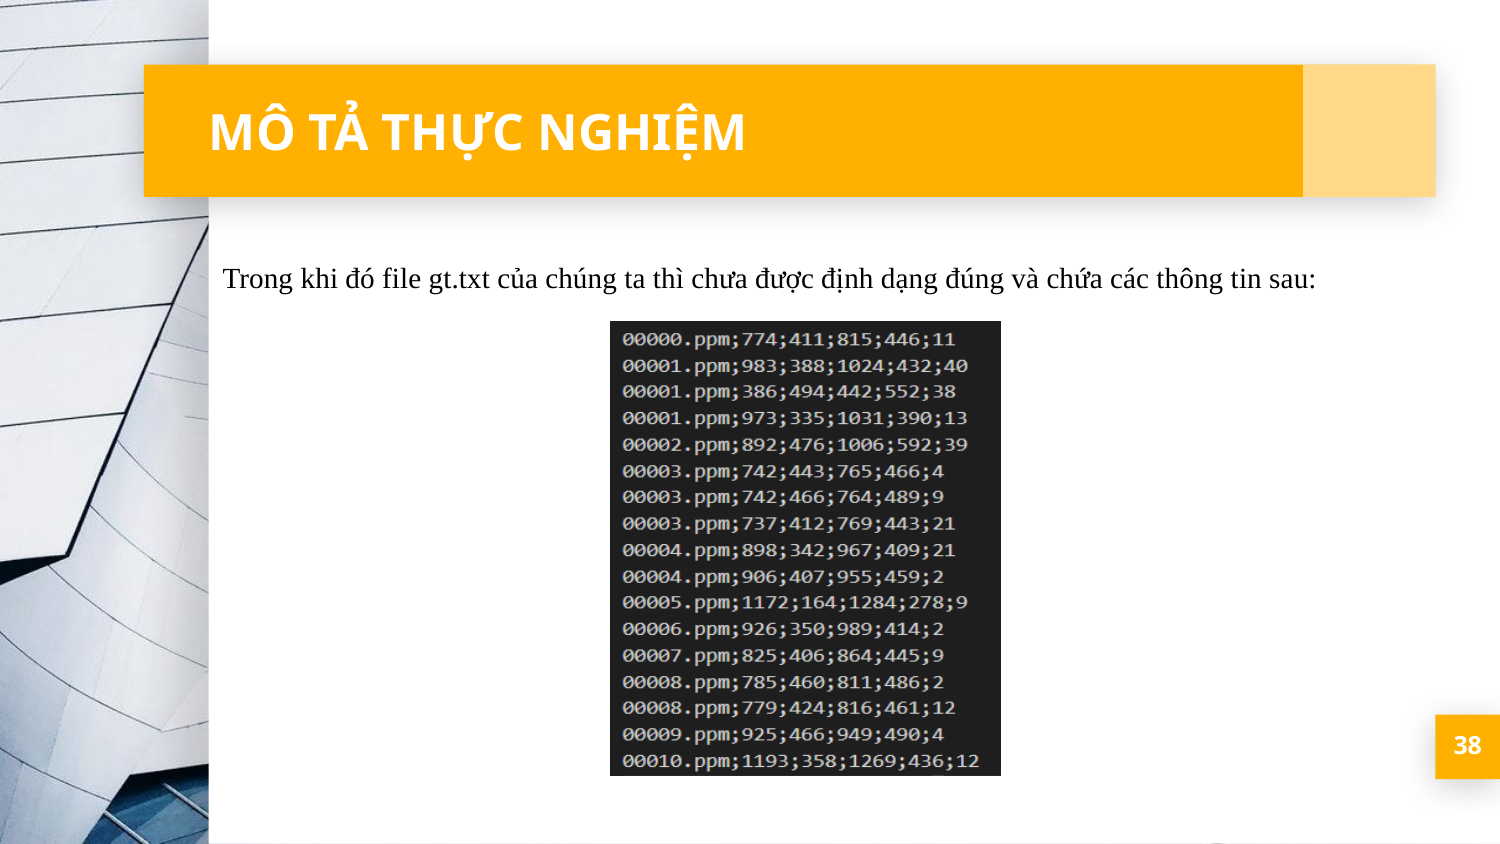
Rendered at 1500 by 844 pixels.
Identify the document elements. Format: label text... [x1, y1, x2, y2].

picture [0, 0, 208, 844]
picture [609, 320, 1001, 776]
text_box Trong khi đó file gt.txt của chúng ta thì chưa được định dạng đúng và chứa các thông tin sau: [207, 252, 1436, 337]
title MÔ TẢ THỰC NGHIỆM [193, 64, 1300, 197]
slide_number 38 [1435, 714, 1500, 780]
